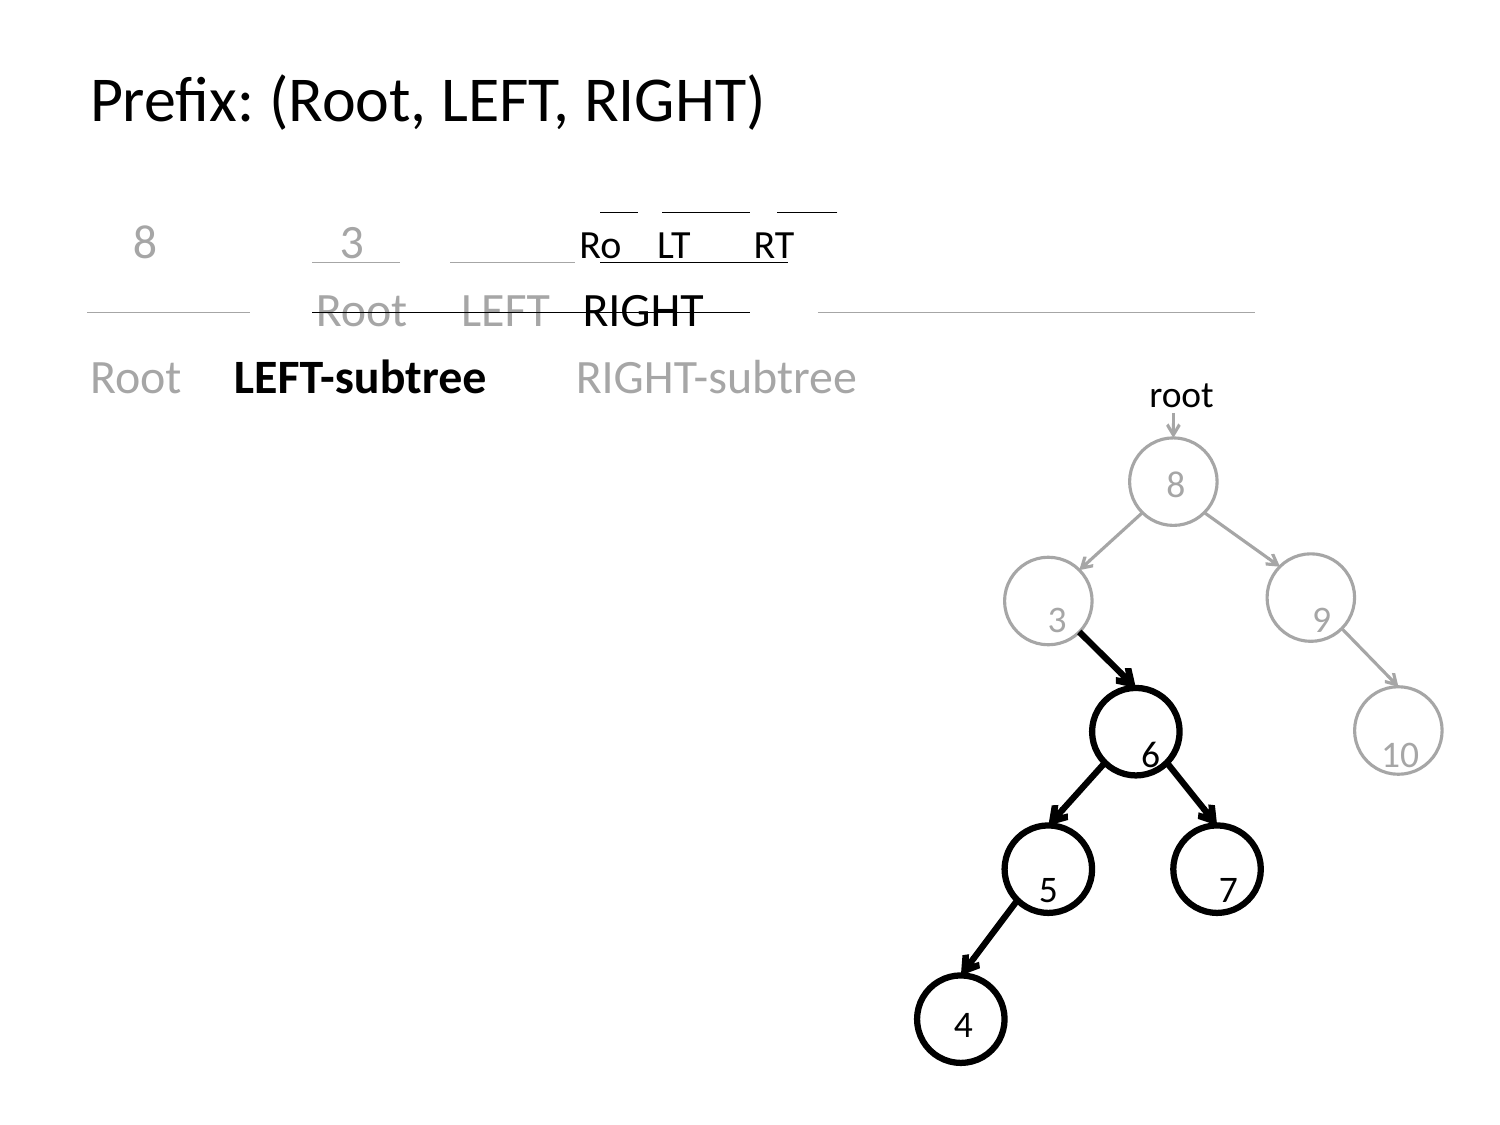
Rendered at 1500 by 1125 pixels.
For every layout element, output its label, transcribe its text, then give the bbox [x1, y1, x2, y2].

text_box [1434, 701, 1445, 760]
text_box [1079, 631, 1137, 689]
list Prefix: (Root, LEFT, RIGHT) 8 3 Ro LT RT Root LEFT RIGHT Root LEFT-subtree RIGHT-subtree [75, 50, 1475, 413]
text_box root 8 3 9 6 10 5 7 4 [888, 362, 1434, 1052]
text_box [960, 899, 1018, 976]
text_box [1048, 762, 1106, 826]
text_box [1204, 512, 1281, 567]
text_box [1166, 762, 1218, 826]
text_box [1079, 512, 1143, 571]
text_box [928, 1052, 993, 1066]
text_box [1341, 628, 1399, 688]
